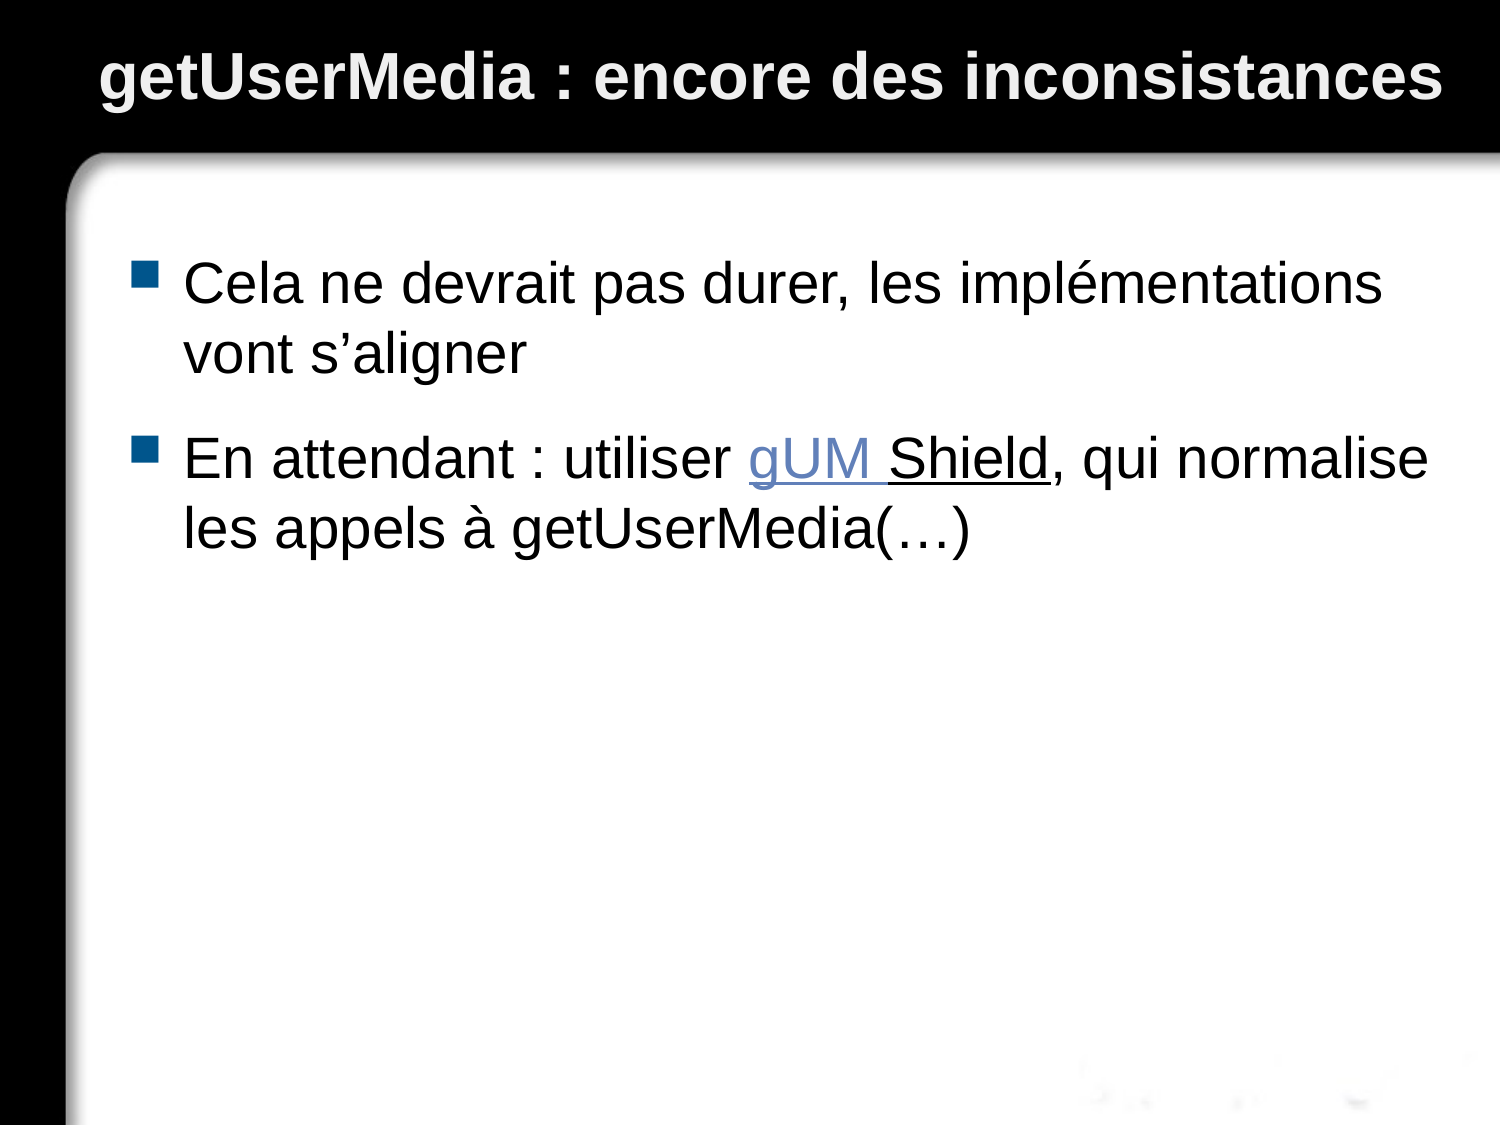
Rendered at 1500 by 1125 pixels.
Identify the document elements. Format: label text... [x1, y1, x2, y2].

picture [0, 0, 1500, 1125]
list Cela ne devrait pas durer, les implémentations vont s’aligner En attendant : utiliser gUM Shield, qui normalise les appels à getUserMedia(…) [112, 237, 1471, 1013]
title getUserMedia : encore des inconsistances [83, 28, 1472, 117]
